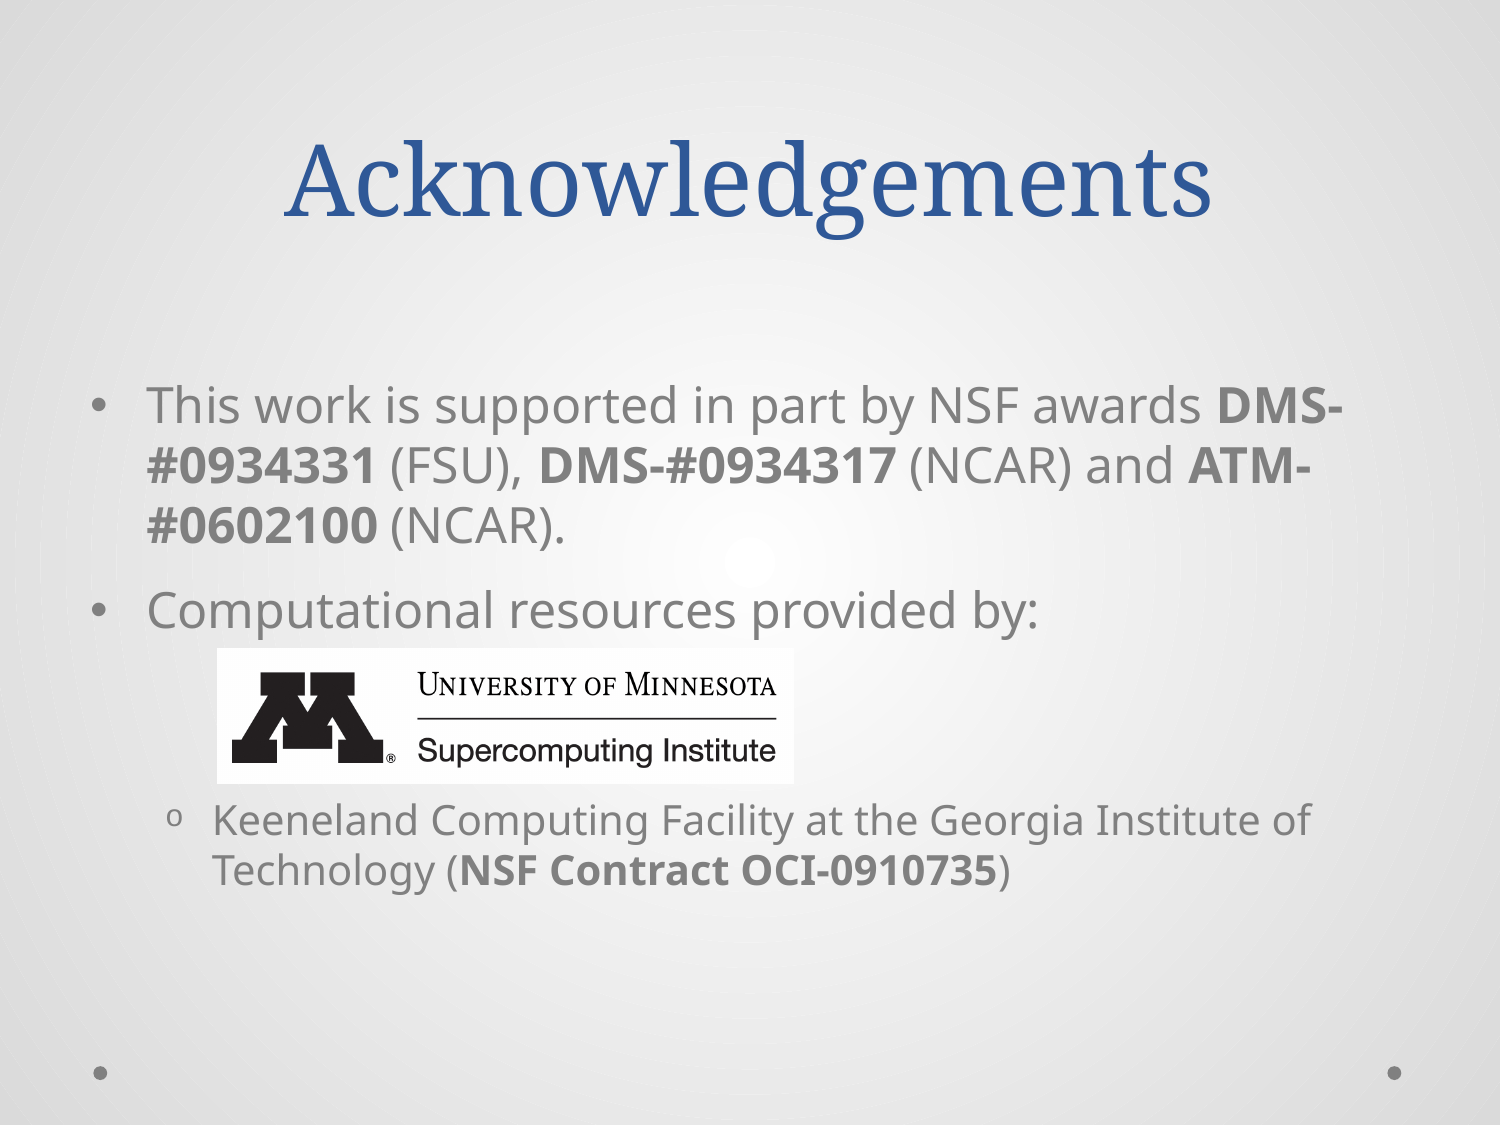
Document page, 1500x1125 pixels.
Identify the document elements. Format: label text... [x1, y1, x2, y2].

title Acknowledgements [75, 0, 1425, 245]
list This work is supported in part by NSF awards DMS-#0934331 (FSU), DMS-#0934317 (NCAR) and ATM-#0602100 (NCAR). Computational resources provided by: Keeneland Computing Facility at the Georgia Institute of Technology (NSF Contract OCI-0910735) [75, 262, 1425, 1005]
picture [217, 647, 795, 784]
